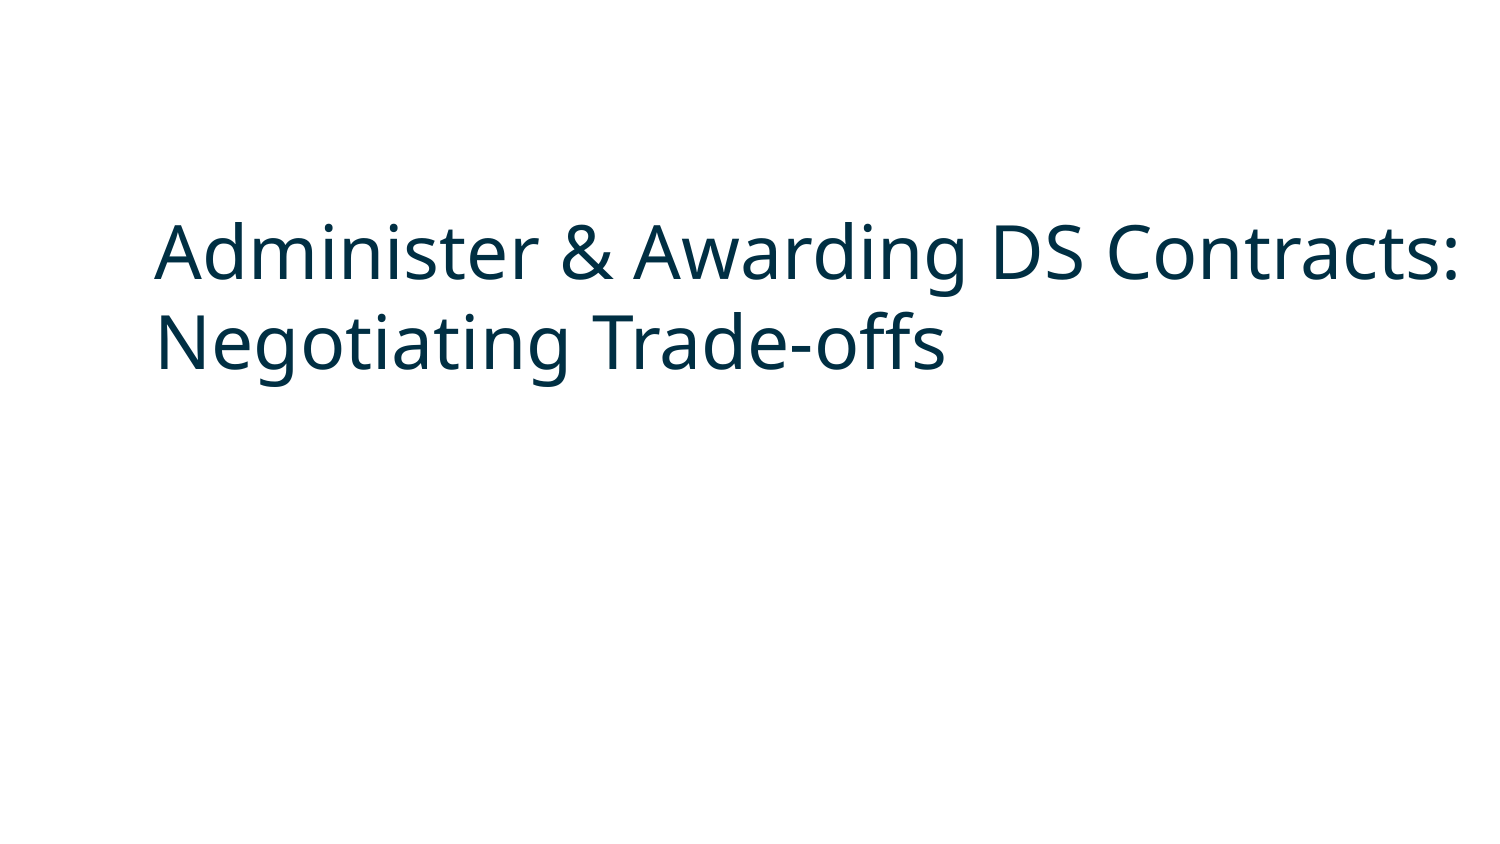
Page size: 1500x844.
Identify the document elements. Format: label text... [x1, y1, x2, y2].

text_box Administer & Awarding DS Contracts: Negotiating Trade-offs [139, 189, 1490, 736]
